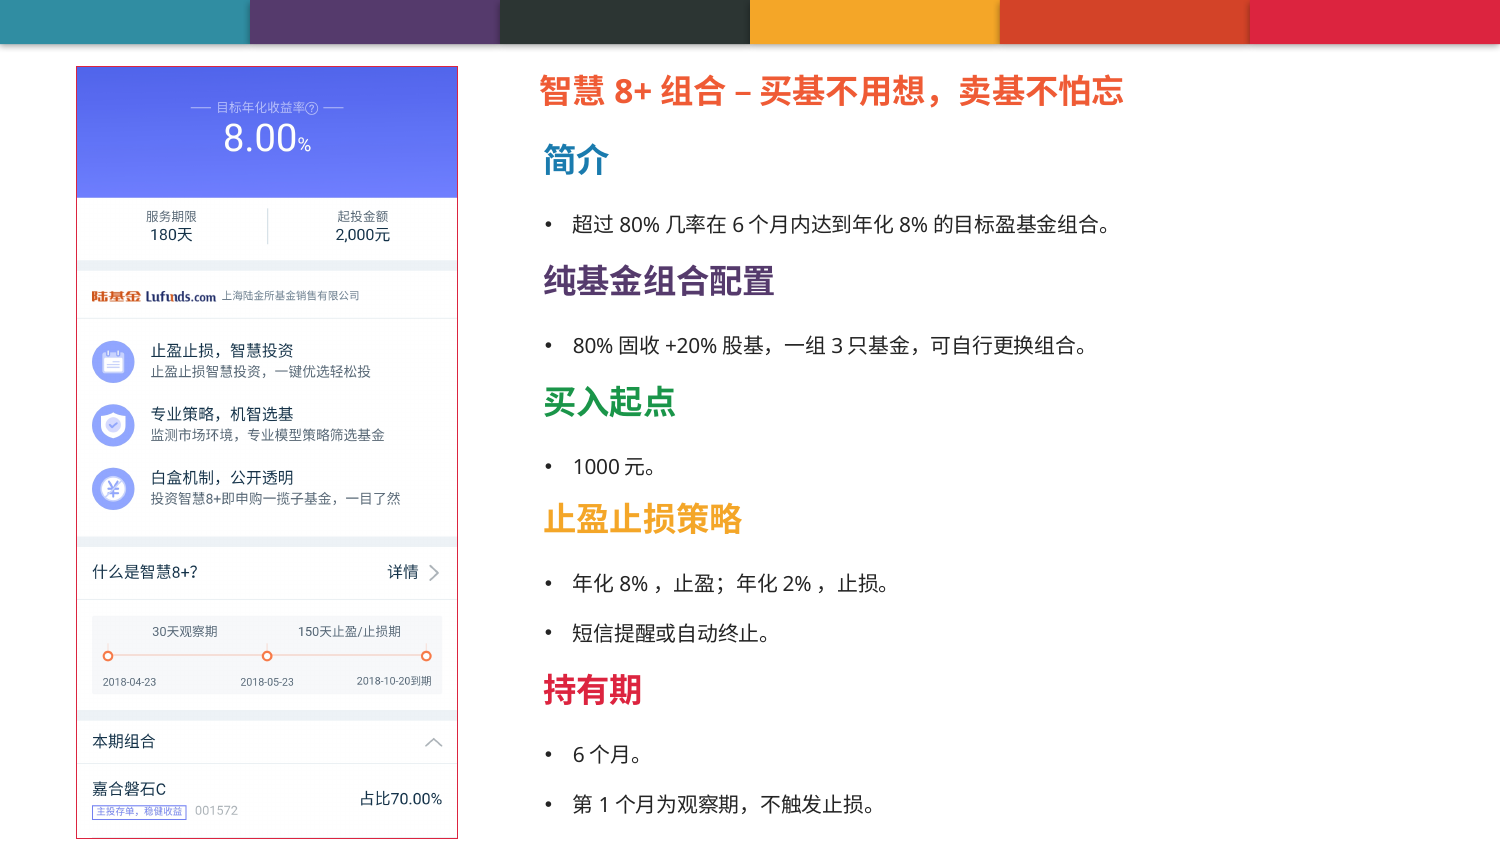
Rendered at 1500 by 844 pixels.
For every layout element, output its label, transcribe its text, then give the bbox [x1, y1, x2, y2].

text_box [528, 252, 1442, 367]
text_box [0, 0, 1500, 45]
text_box 智慧8+组合 – 买基不用想，卖基不怕忘 [528, 64, 1159, 116]
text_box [528, 490, 1442, 655]
picture [76, 66, 458, 839]
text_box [528, 131, 1442, 246]
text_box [528, 662, 1442, 827]
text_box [528, 373, 1442, 488]
